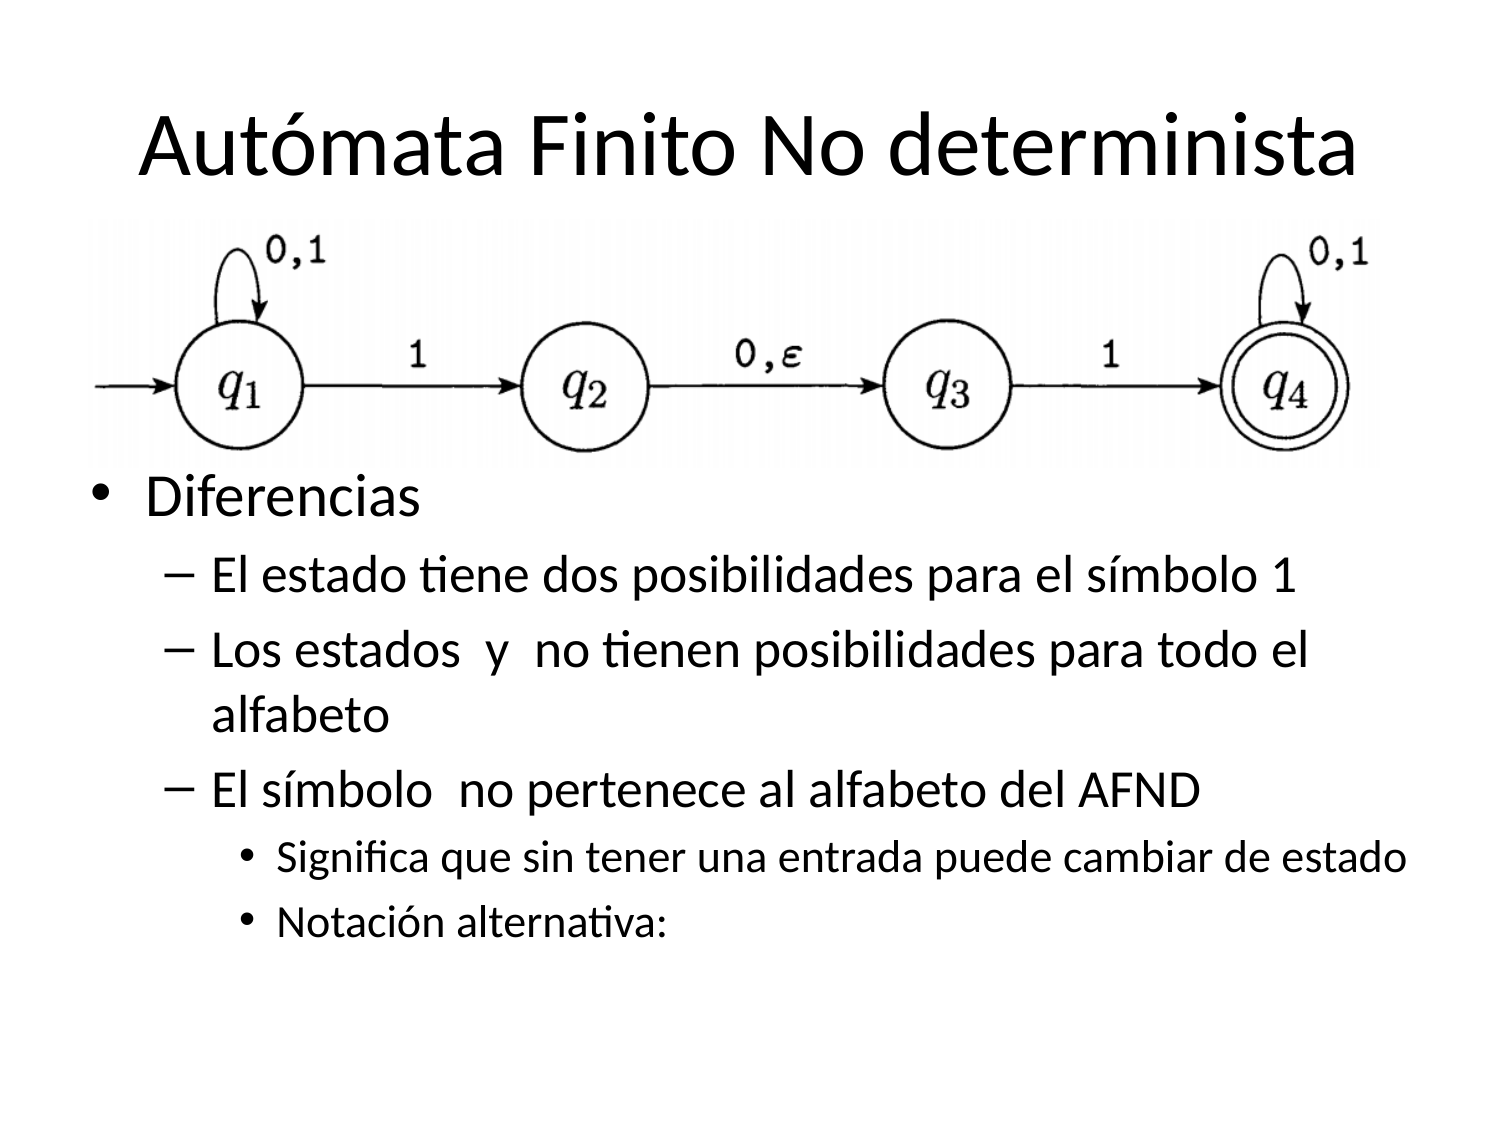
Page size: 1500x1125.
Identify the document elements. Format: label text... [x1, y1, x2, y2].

picture [88, 219, 1384, 469]
title Autómata Finito No determinista [75, 45, 1425, 233]
